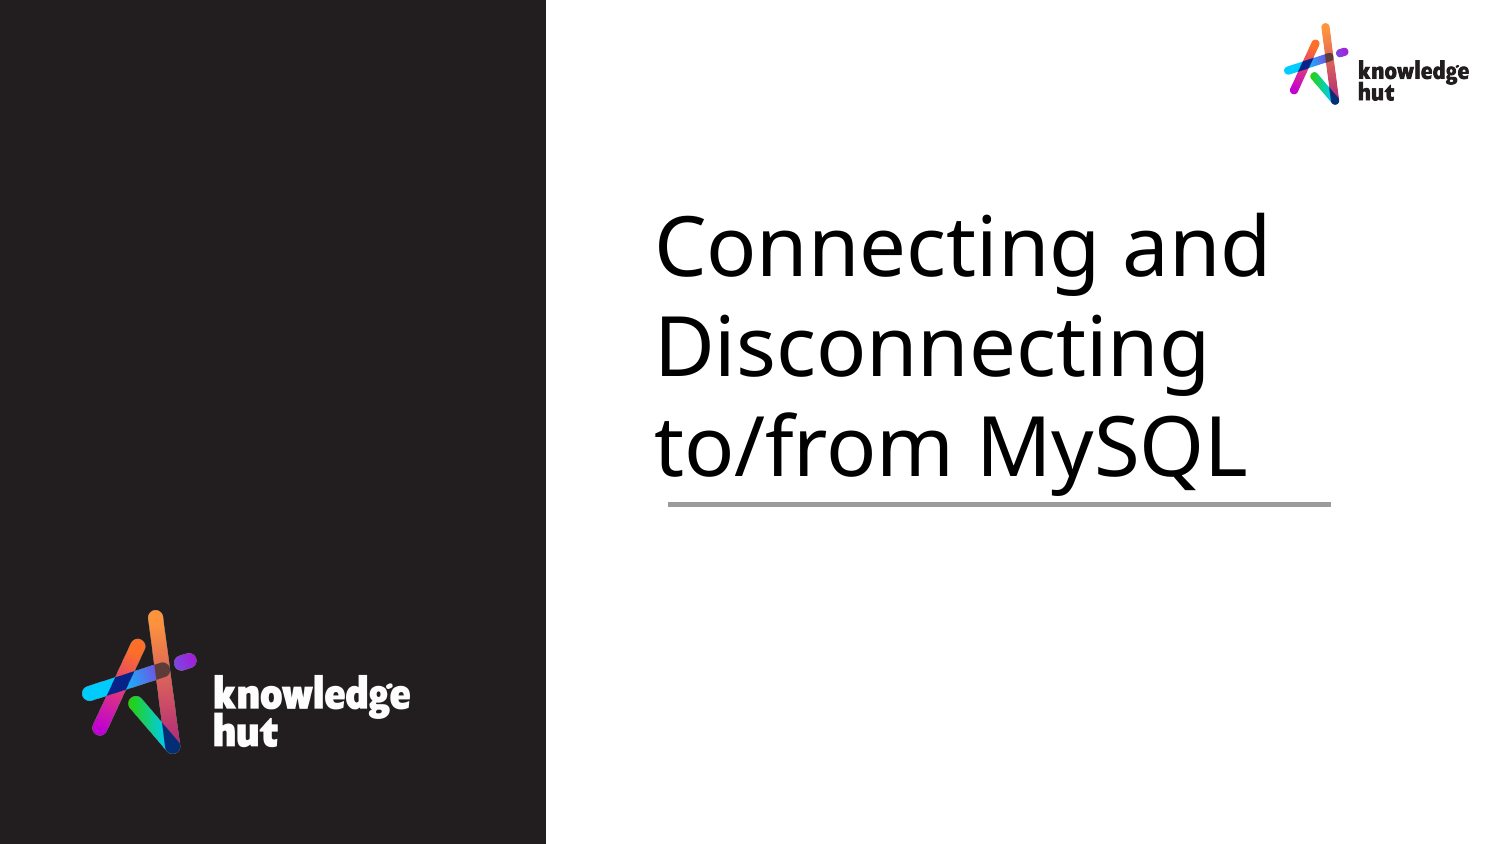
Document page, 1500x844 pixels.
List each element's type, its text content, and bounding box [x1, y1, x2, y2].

text_box [0, 0, 546, 844]
text_box Connecting and Disconnecting to/from MySQL [639, 264, 1445, 422]
picture [1284, 23, 1469, 105]
picture [82, 610, 410, 755]
